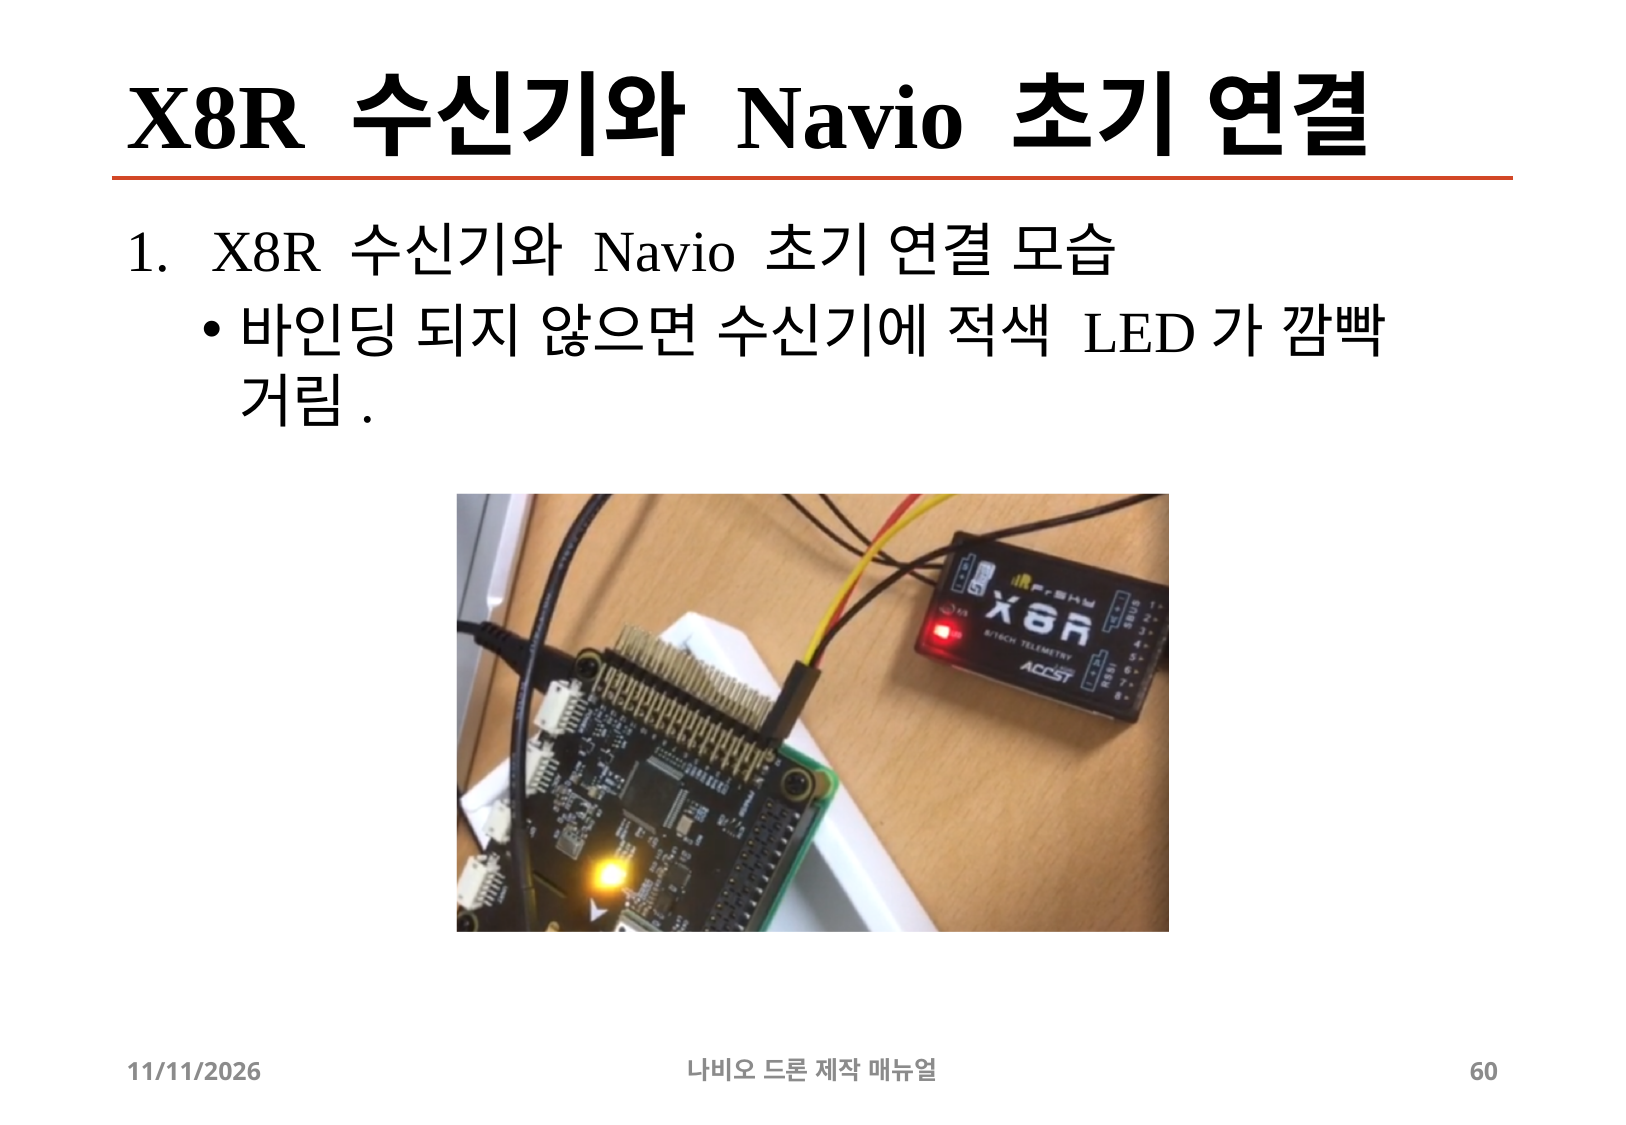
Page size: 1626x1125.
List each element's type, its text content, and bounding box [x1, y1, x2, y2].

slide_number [111, 1042, 303, 1103]
footer 나비오 드론 제작 매뉴얼 [538, 1042, 1087, 1103]
slide_number 60 [1433, 1042, 1514, 1103]
title X8R 수신기와 Navio 초기 연결 [111, 59, 1514, 179]
list X8R 수신기와 Navio 초기 연결 모습 바인딩 되지 않으면 수신기에 적색 LED가 깜빡 거림. [111, 205, 1514, 467]
picture [458, 356, 1169, 1069]
